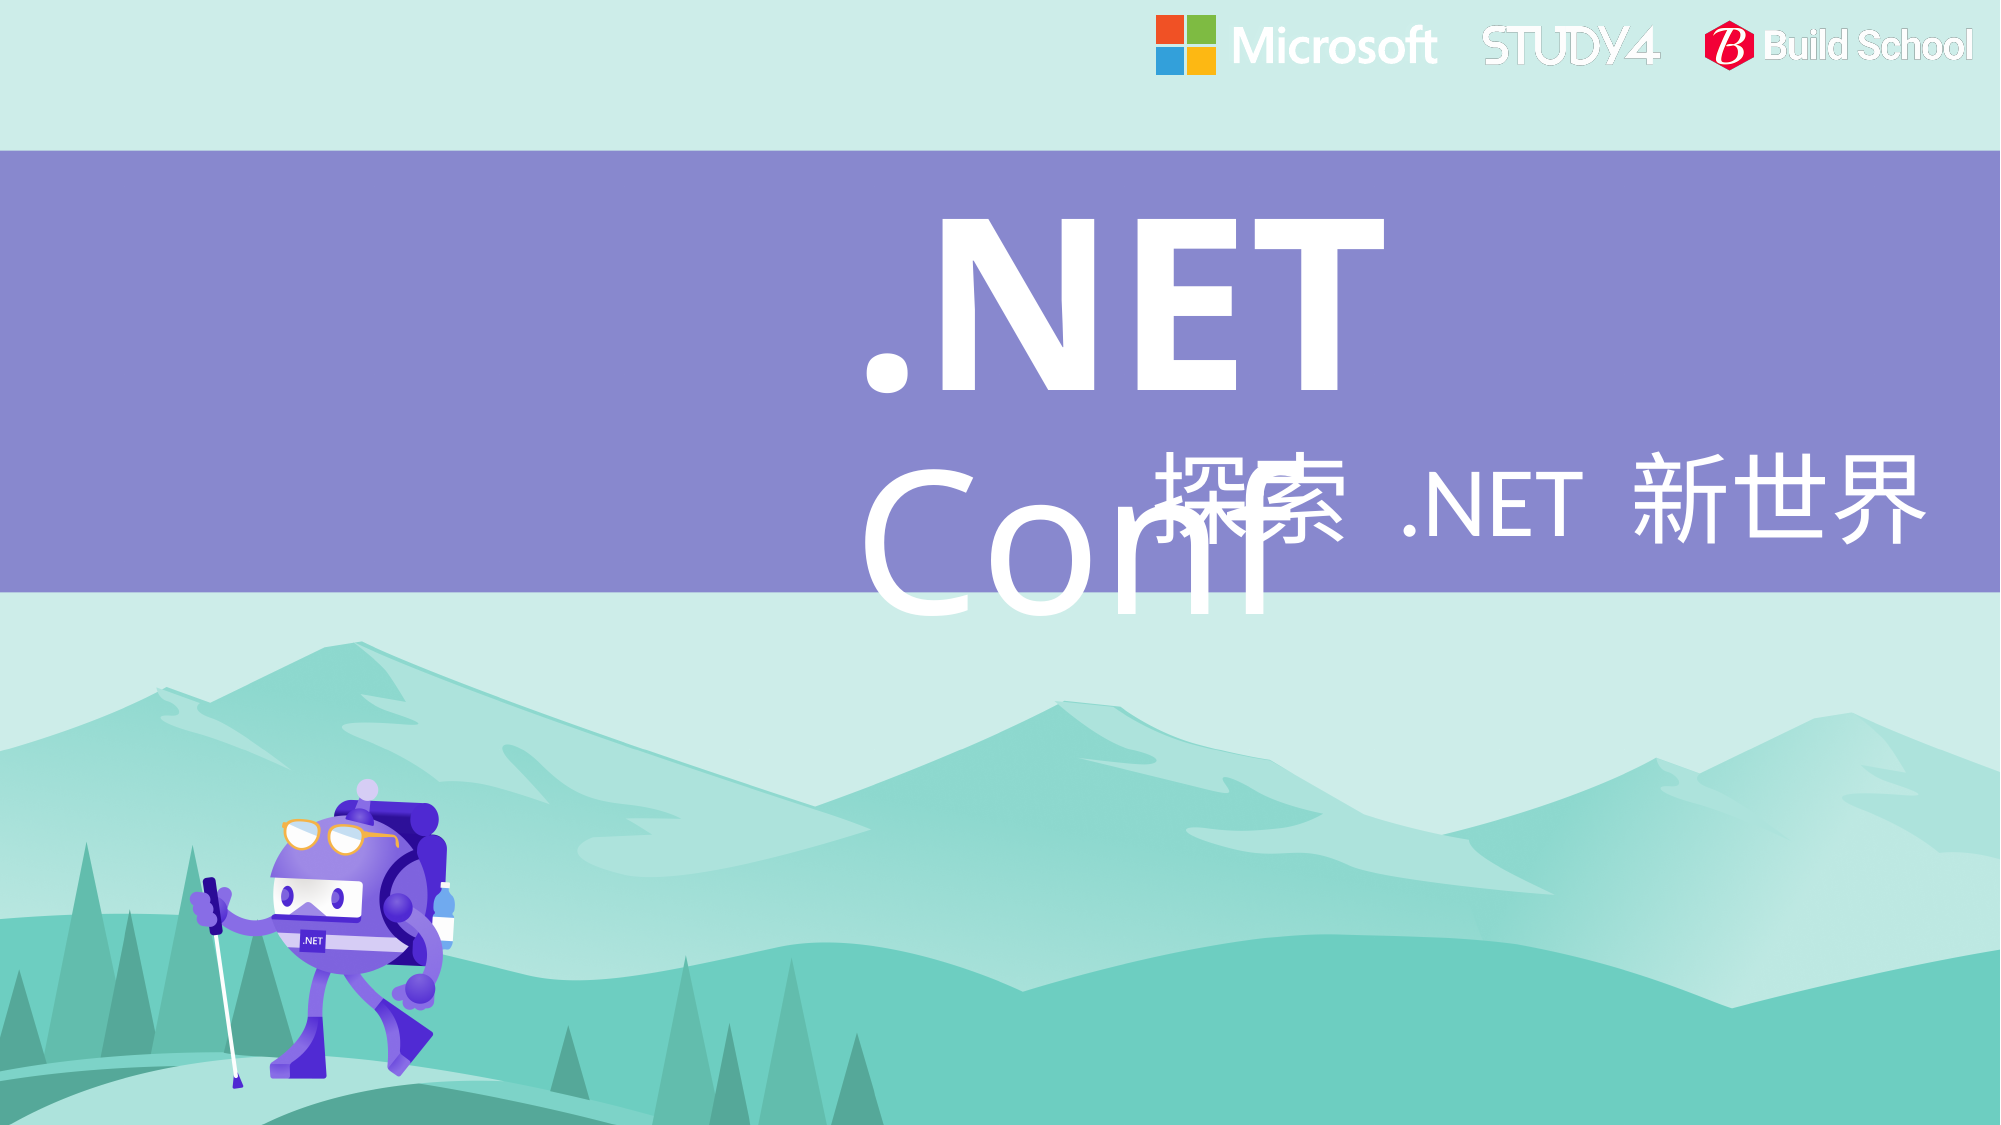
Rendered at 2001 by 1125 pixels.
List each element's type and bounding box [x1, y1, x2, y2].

picture [0, 593, 2000, 1125]
picture [0, 0, 2000, 150]
picture [1019, 593, 1062, 601]
